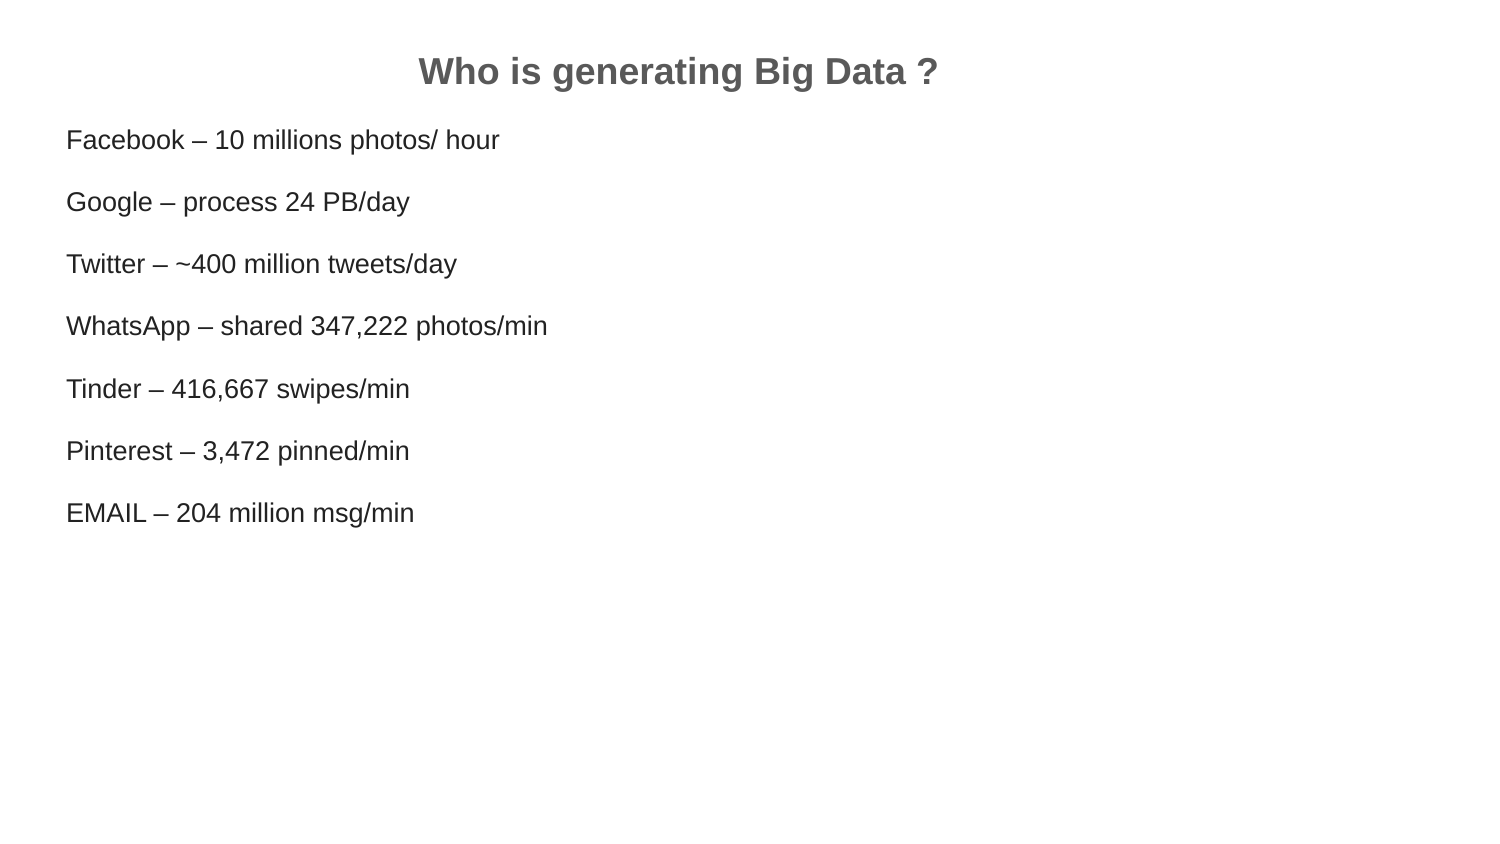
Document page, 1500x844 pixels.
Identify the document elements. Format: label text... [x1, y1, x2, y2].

list Who is generating Big Data ? Facebook – 10 millions photos/ hour Google – process 24 PB/day Twitter – ~400 million tweets/day WhatsApp – shared 347,222 photos/min Tinder – 416,667 swipes/min Pinterest – 3,472 pinned/min EMAIL – 204 million msg/min [51, 25, 1449, 750]
